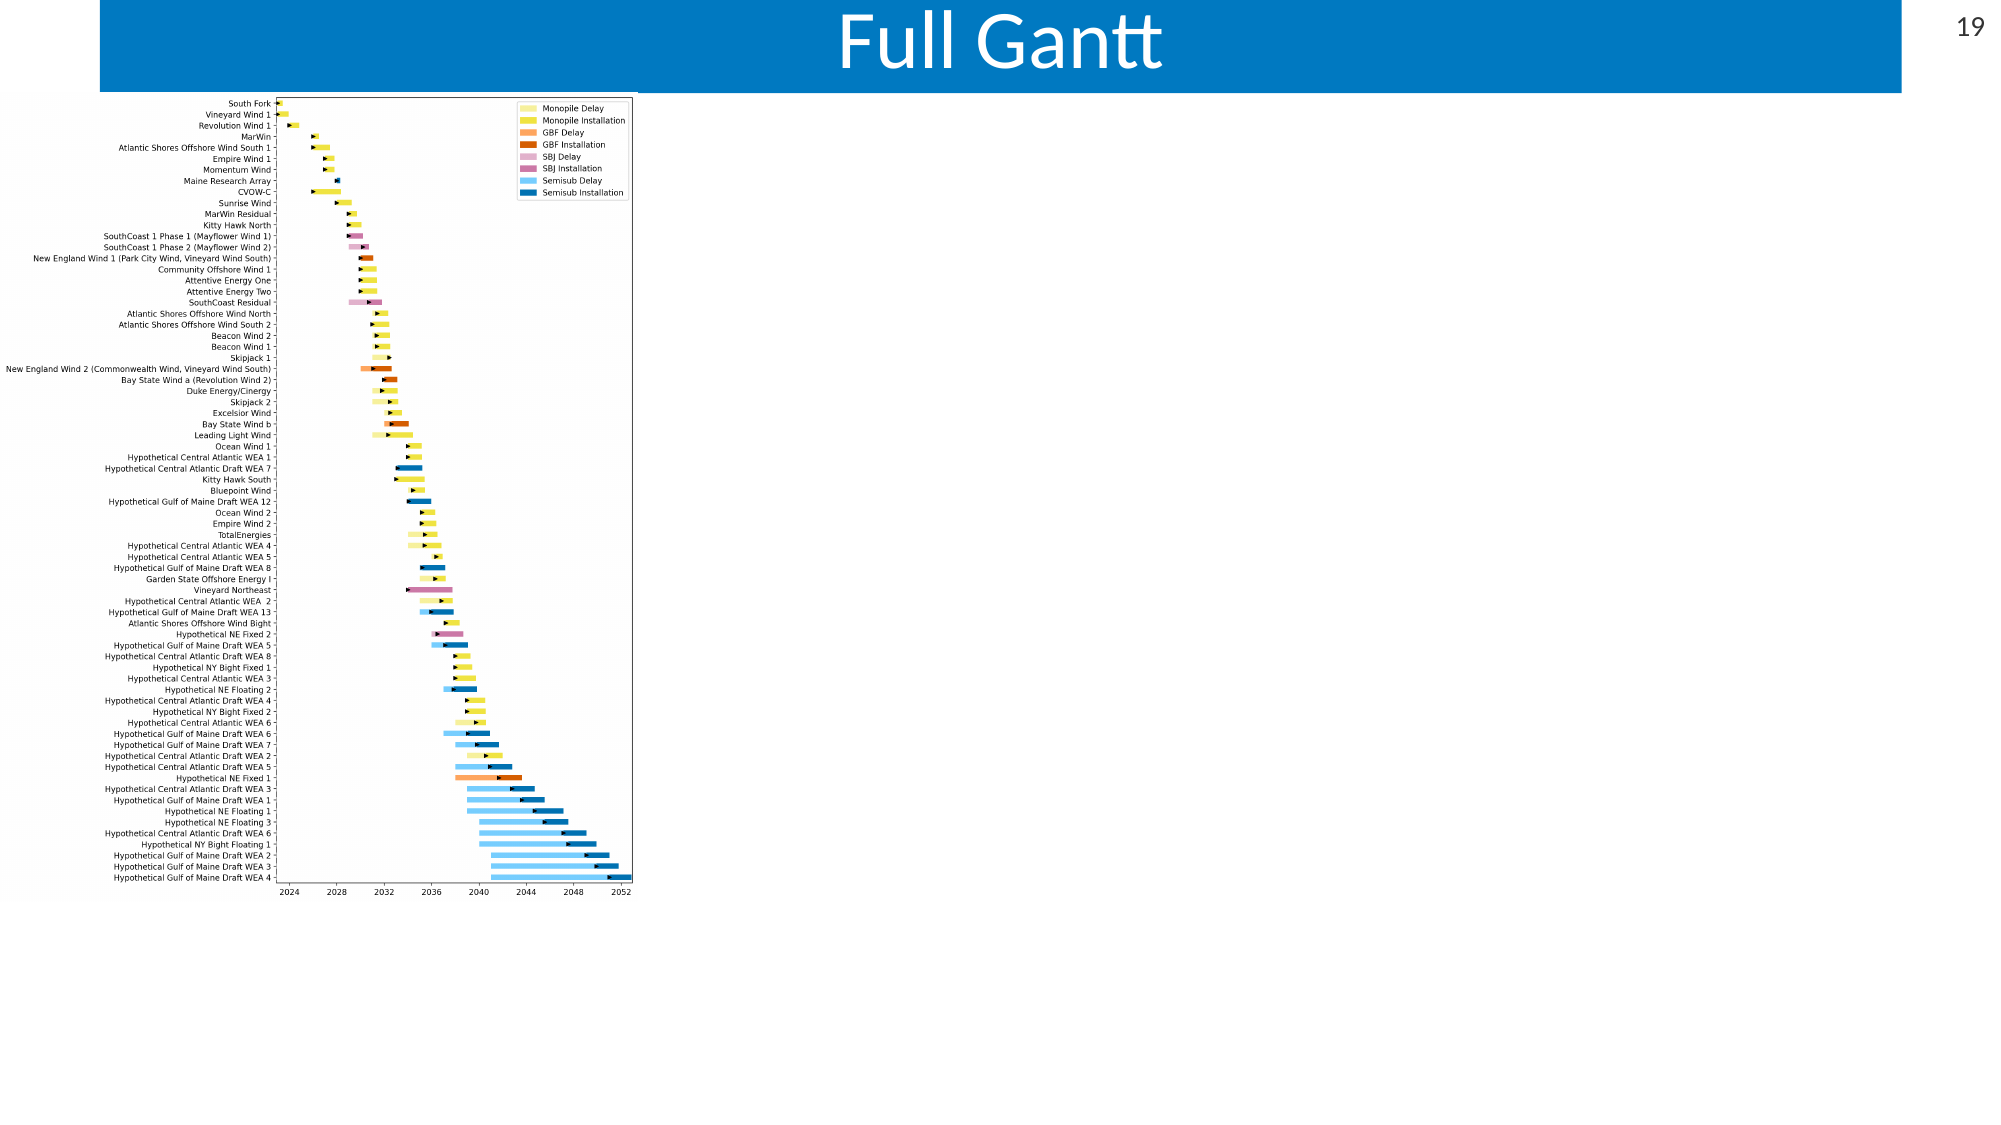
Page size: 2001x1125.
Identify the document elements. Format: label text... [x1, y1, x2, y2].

title Full Gantt [99, 0, 1902, 94]
picture [0, 92, 638, 902]
